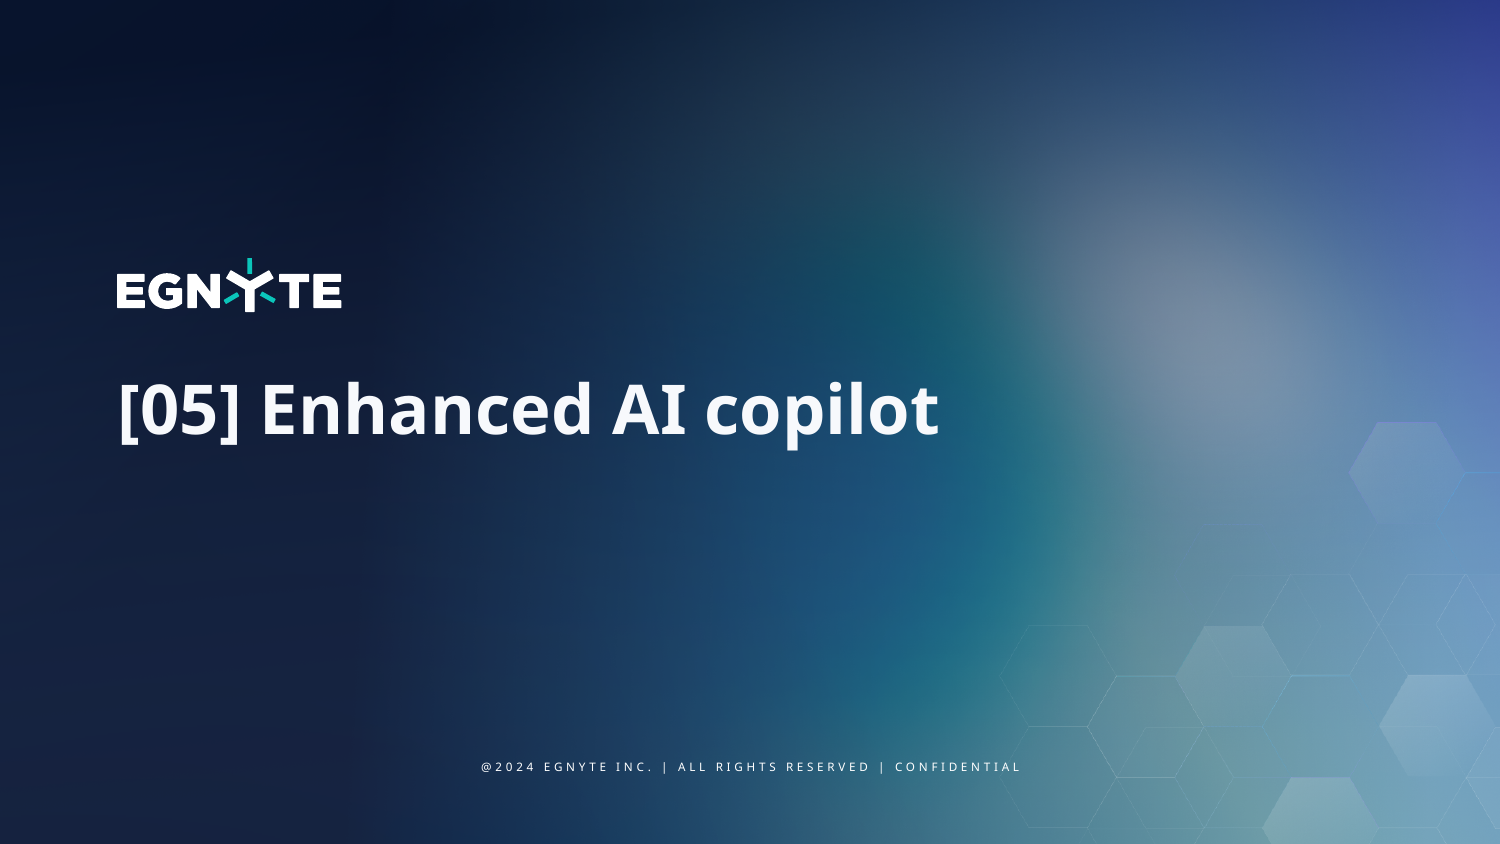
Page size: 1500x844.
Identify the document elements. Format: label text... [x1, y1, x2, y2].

picture [0, 0, 1500, 844]
title [05] Enhanced AI copilot [103, 367, 1397, 460]
